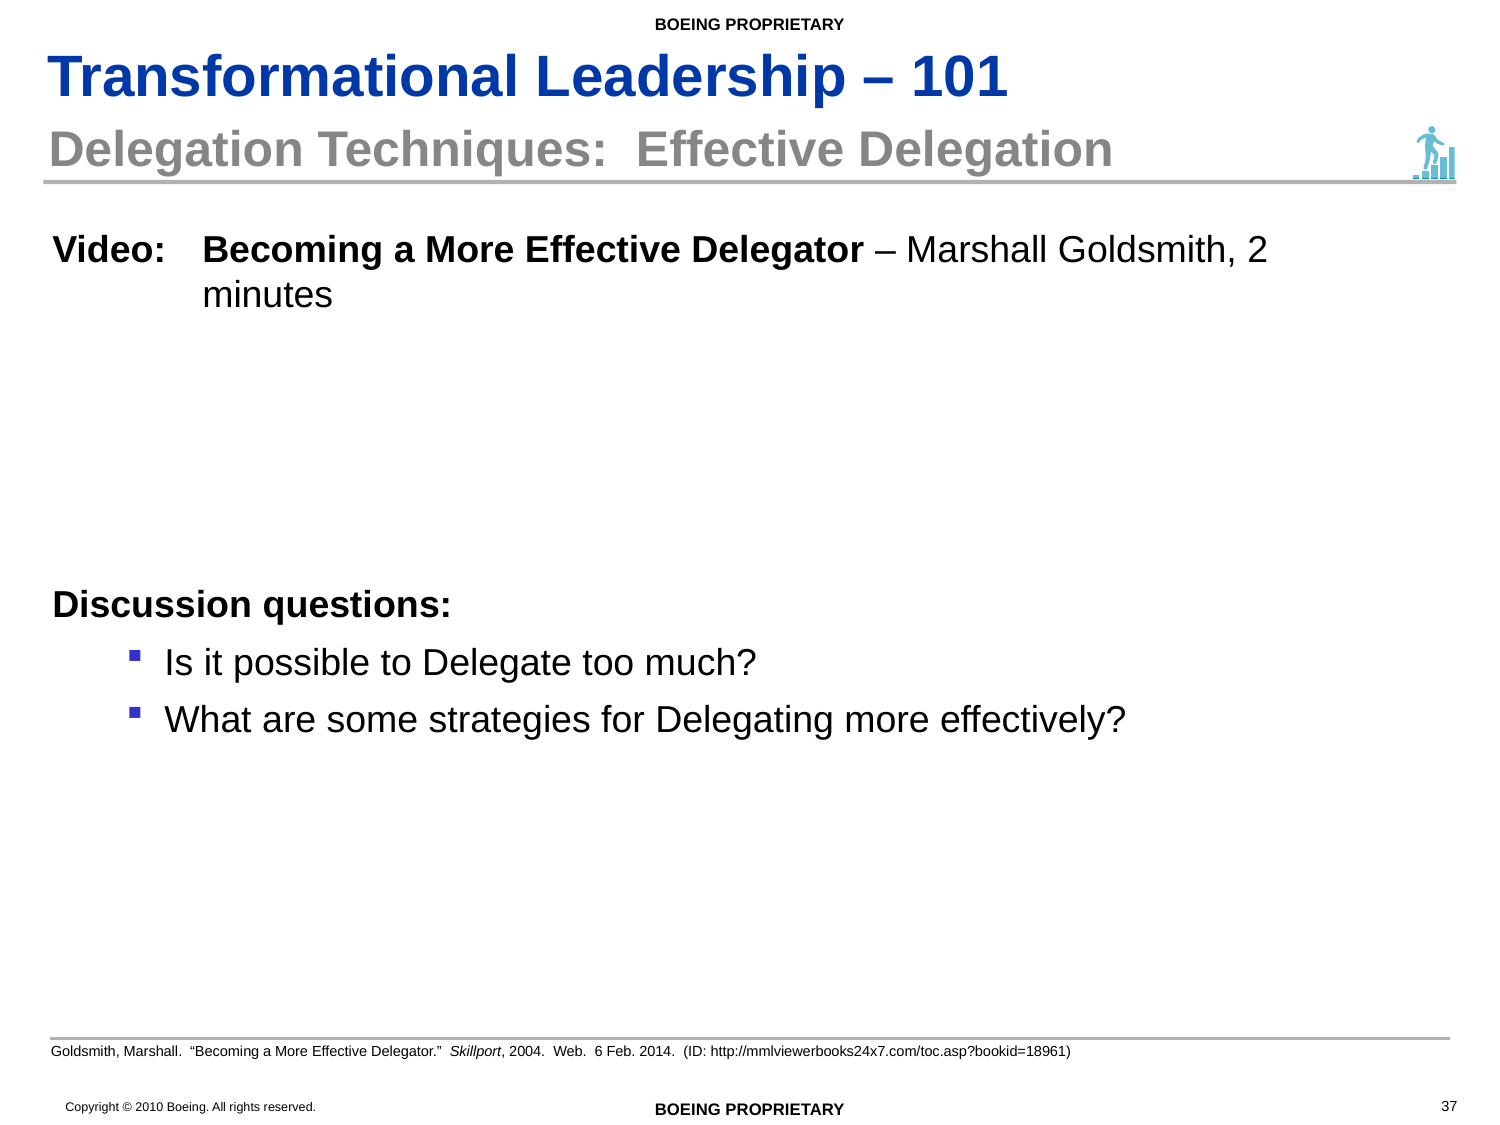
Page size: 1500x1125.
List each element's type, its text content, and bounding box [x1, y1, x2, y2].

slide_number 37 [1048, 1087, 1459, 1124]
title Delegation Techniques: Effective Delegation [0, 105, 1500, 180]
text_box Discussion questions: Is it possible to Delegate too much? What are some strategies for Delegating more effectively? [37, 572, 1388, 748]
text_box Video: Becoming a More Effective Delegator – Marshall Goldsmith, 2 minutes [37, 217, 1413, 323]
text_box Goldsmith, Marshall. “Becoming a More Effective Delegator.” Skillport, 2004. Web. 6 Feb. 2014. (ID: http://mmlviewerbooks24x7.com/toc.asp?bookid=18961) [36, 1034, 1448, 1068]
